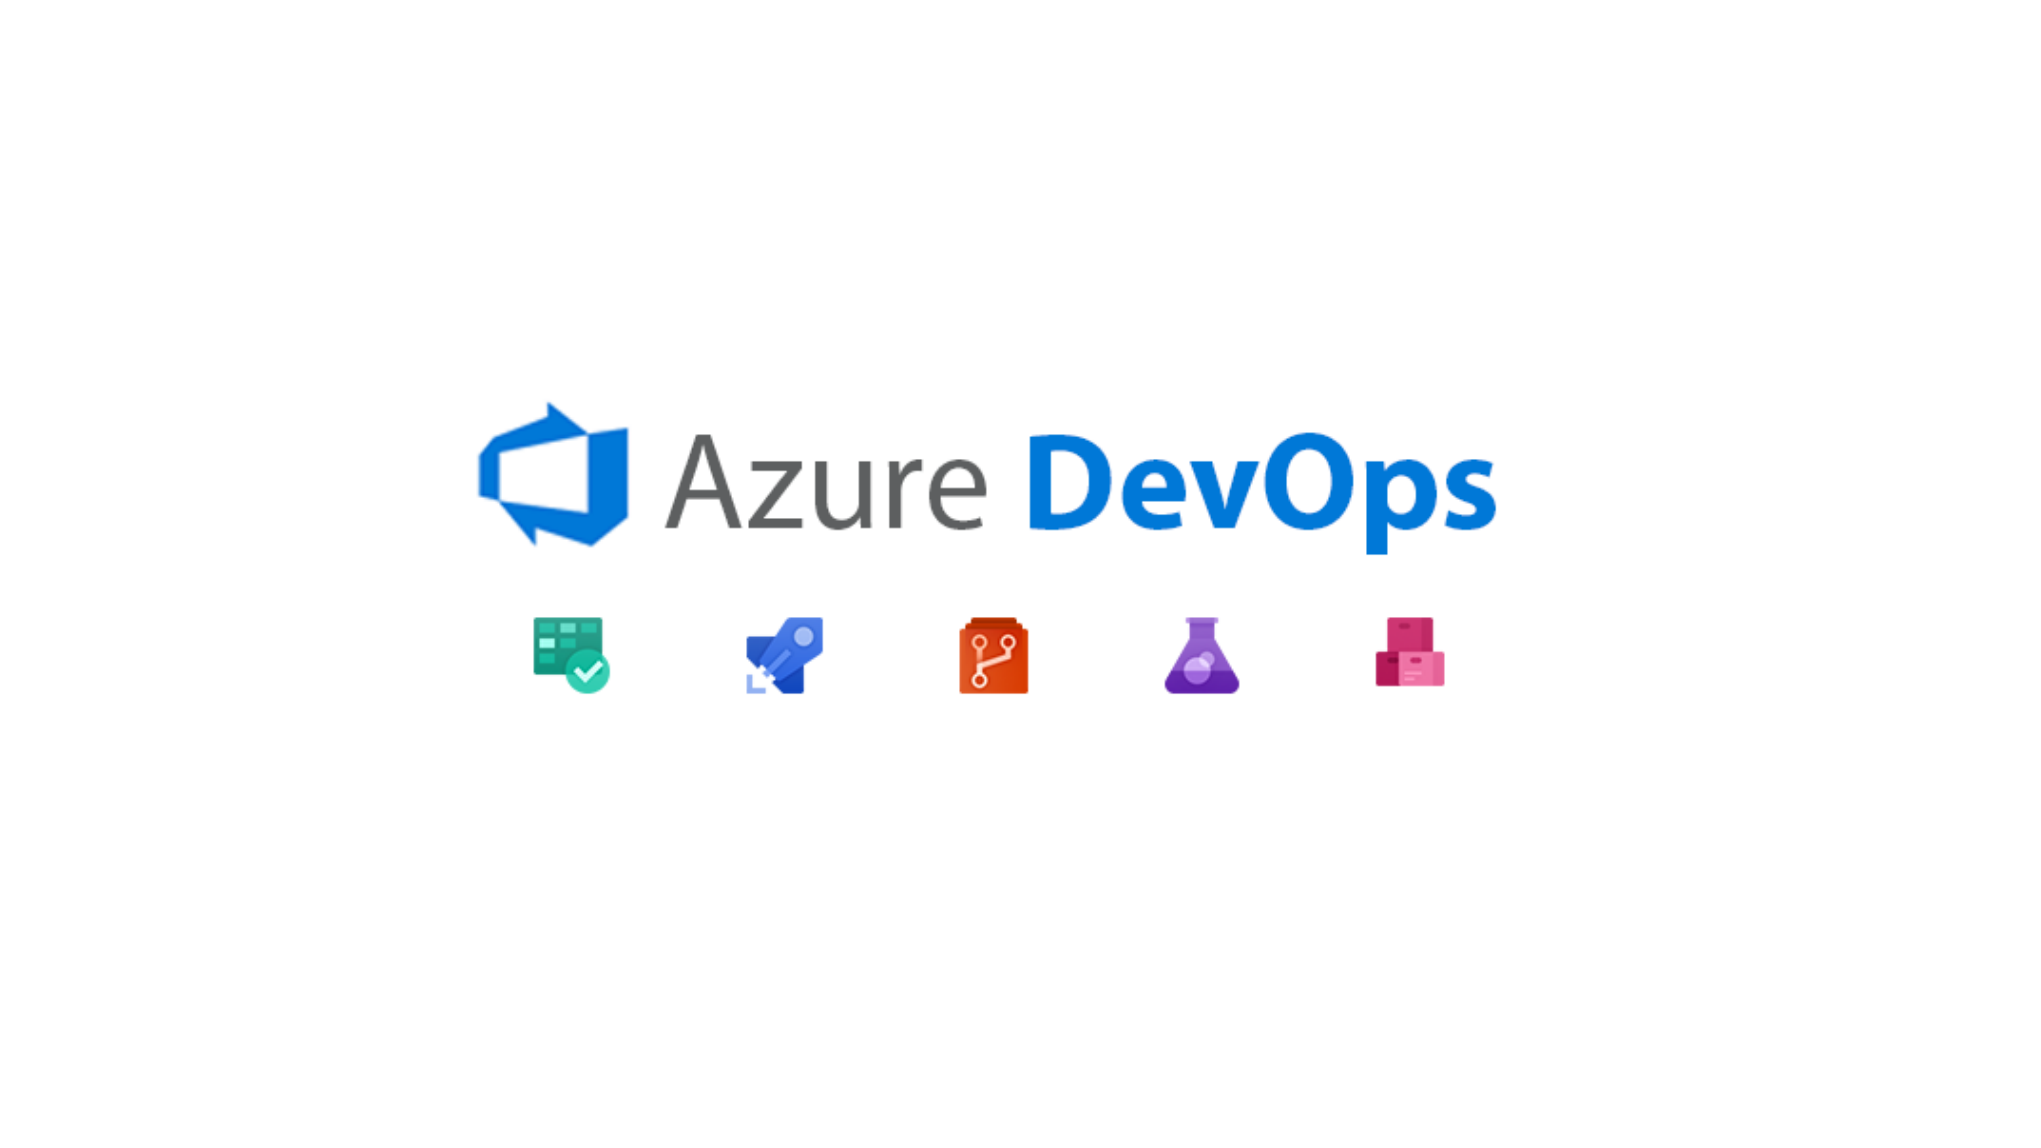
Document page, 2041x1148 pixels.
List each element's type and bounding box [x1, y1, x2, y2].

picture [135, 319, 1846, 796]
